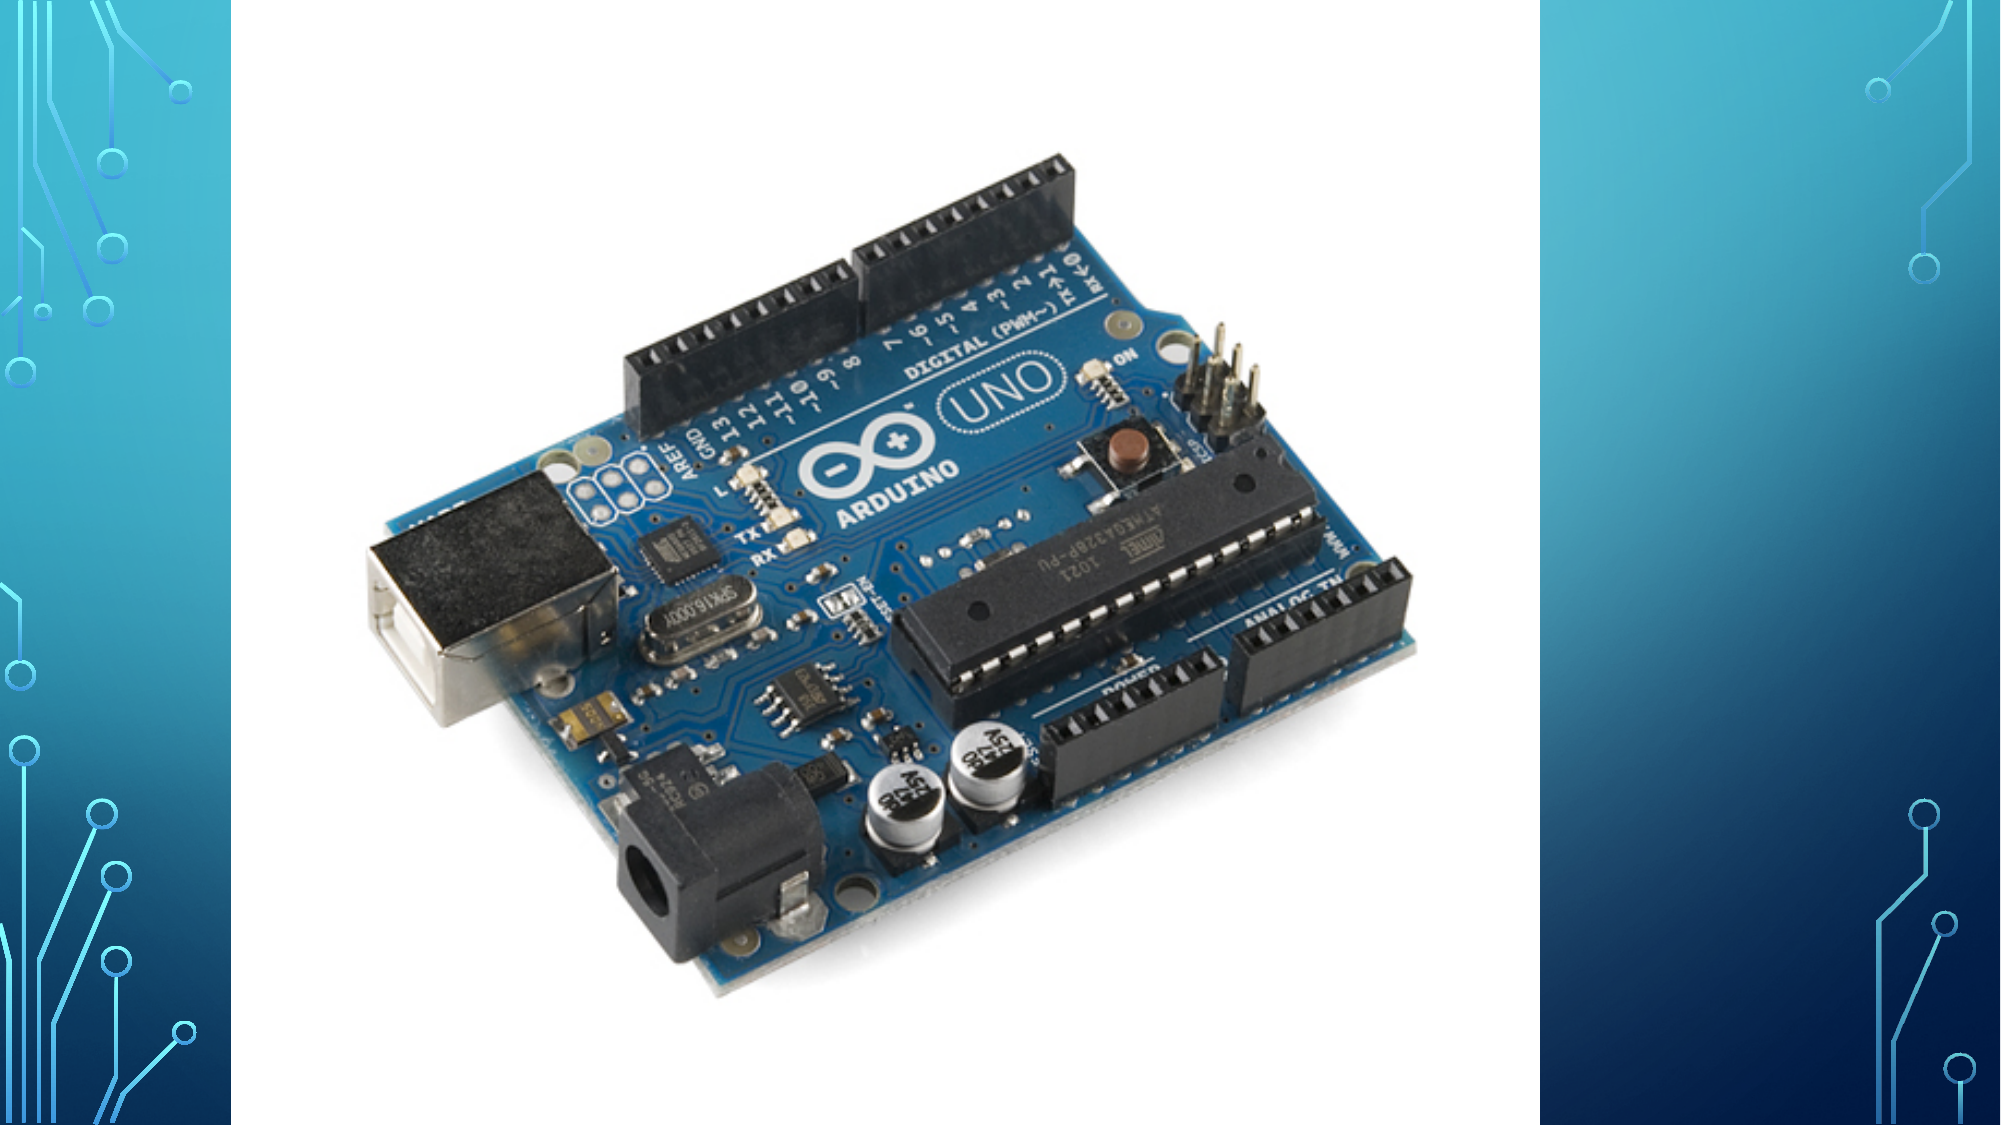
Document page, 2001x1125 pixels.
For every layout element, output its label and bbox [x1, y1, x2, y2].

picture [230, 0, 1540, 1125]
